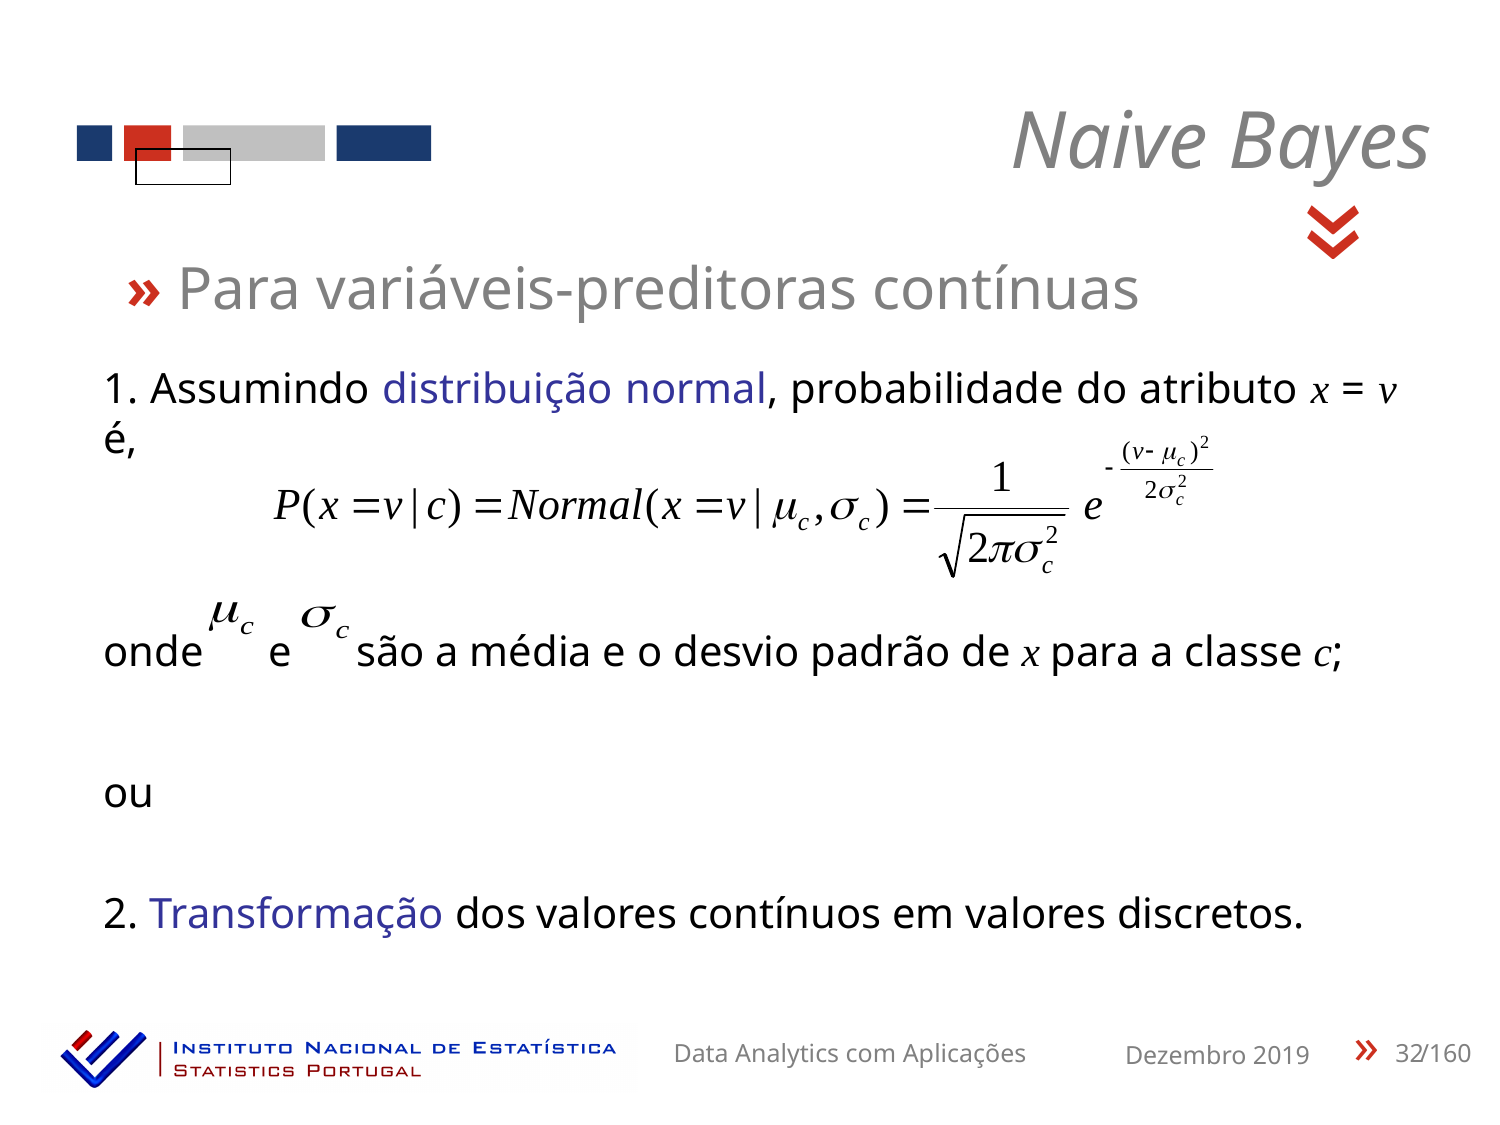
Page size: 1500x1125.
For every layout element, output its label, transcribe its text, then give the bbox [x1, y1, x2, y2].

text_box Naive Bayes [454, 66, 1447, 207]
text_box 32 [1380, 1029, 1447, 1075]
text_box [198, 578, 266, 646]
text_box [265, 423, 1221, 587]
text_box 1. Assumindo distribuição normal, probabilidade do atributo x = v é, onde e são a média e o desvio padrão de x para a classe c; ou 2. Transformação dos valores contínuos em valores discretos. [88, 354, 1412, 945]
text_box » Para variáveis-preditoras contínuas [111, 243, 1376, 329]
text_box « [1234, 207, 1400, 280]
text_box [293, 582, 361, 650]
picture [41, 1023, 638, 1093]
